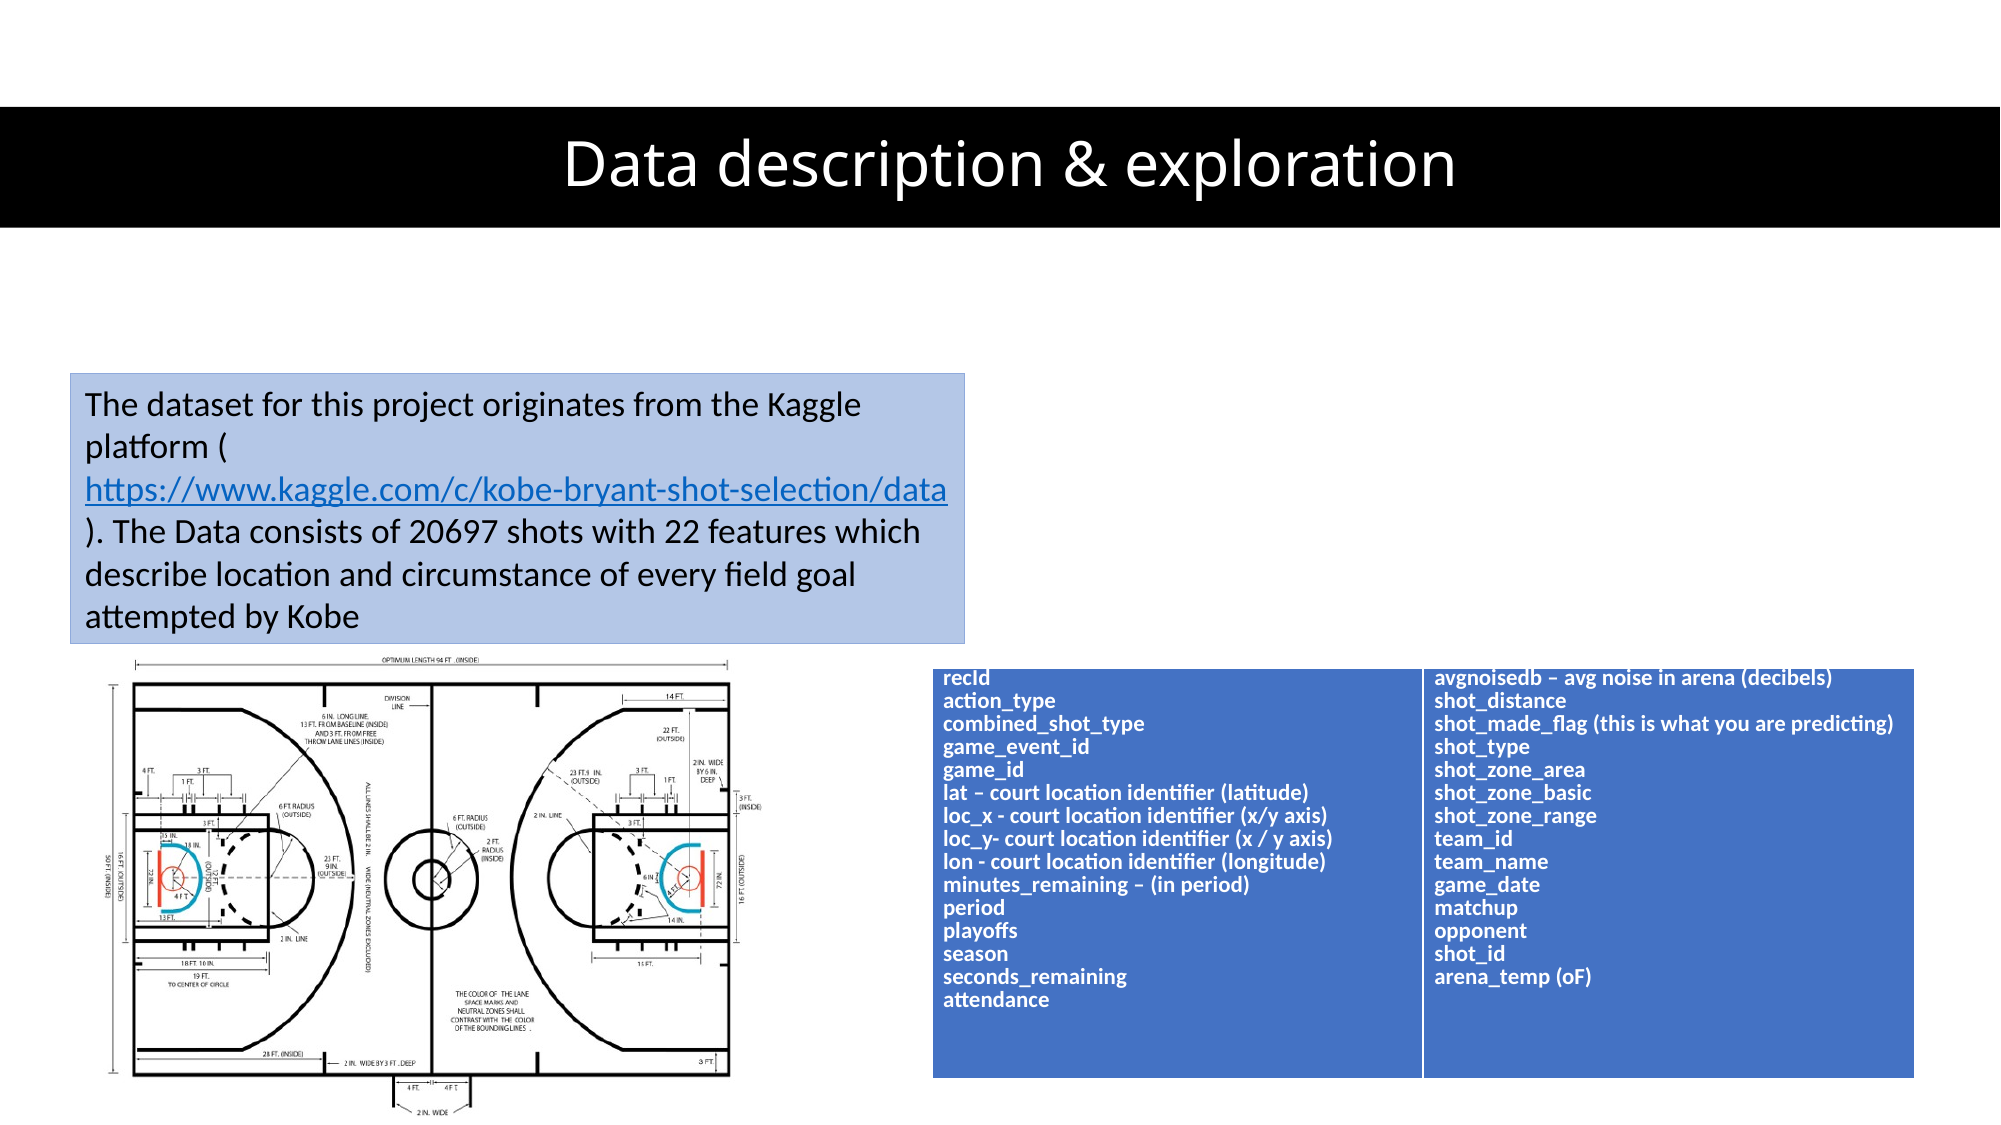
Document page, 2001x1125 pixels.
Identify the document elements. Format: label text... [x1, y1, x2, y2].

text_box [0, 106, 2000, 229]
picture [102, 644, 768, 1117]
table_header recId action_type combined_shot_type game_event_id game_id lat – court location identifier (latitude) loc_x - court location identifier (x/y axis) loc_y- court location identifier (x / y axis) lon - court location identifier (longitude) minutes_remaining – (in period) period playoffs season seconds_remaining attendance [933, 669, 1422, 1078]
text_box The dataset for this project originates from the Kaggle platform (https://www.kaggle.com/c/kobe-bryant-shot-selection/data). The Data consists of 20697 shots with 22 features which describe location and circumstance of every field goal attempted by Kobe [70, 373, 965, 644]
table_header avgnoisedb – avg noise in arena (decibels) shot_distance shot_made_flag (this is what you are predicting) shot_type shot_zone_area shot_zone_basic shot_zone_range team_id team_name game_date matchup opponent shot_id arena_temp (oF) [1424, 669, 1914, 1078]
title Data description & exploration [91, 105, 1931, 228]
